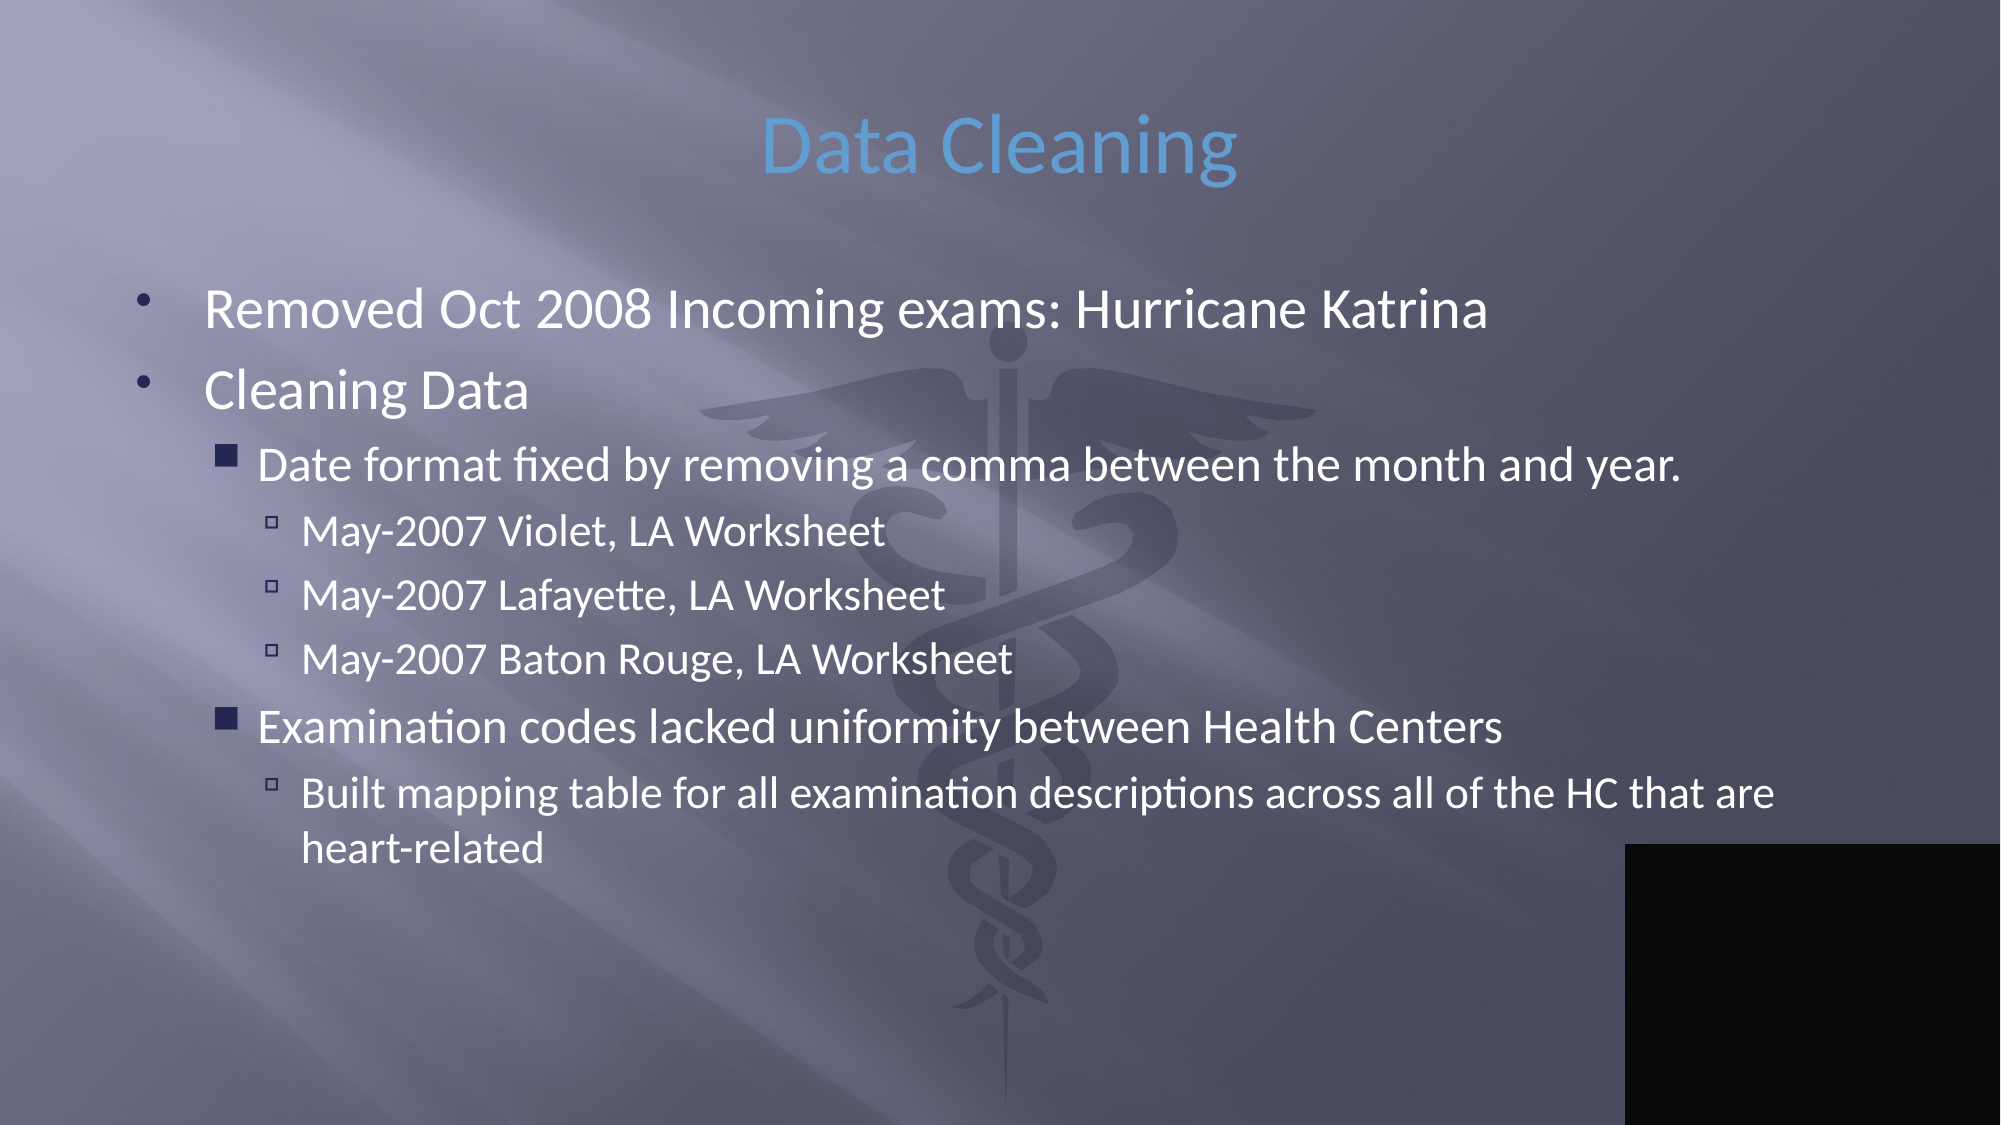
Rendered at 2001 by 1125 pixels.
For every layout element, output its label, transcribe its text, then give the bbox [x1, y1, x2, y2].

title Data Cleaning [99, 45, 1900, 233]
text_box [1624, 843, 2000, 1125]
list Removed Oct 2008 Incoming exams: Hurricane Katrina Cleaning Data Date format fixed by removing a comma between the month and year. May-2007 Violet, LA Worksheet May-2007 Lafayette, LA Worksheet May-2007 Baton Rouge, LA Worksheet Examination codes lacked uniformity between Health Centers Built mapping table for all examination descriptions across all of the HC that are heart-related [99, 262, 1900, 1035]
